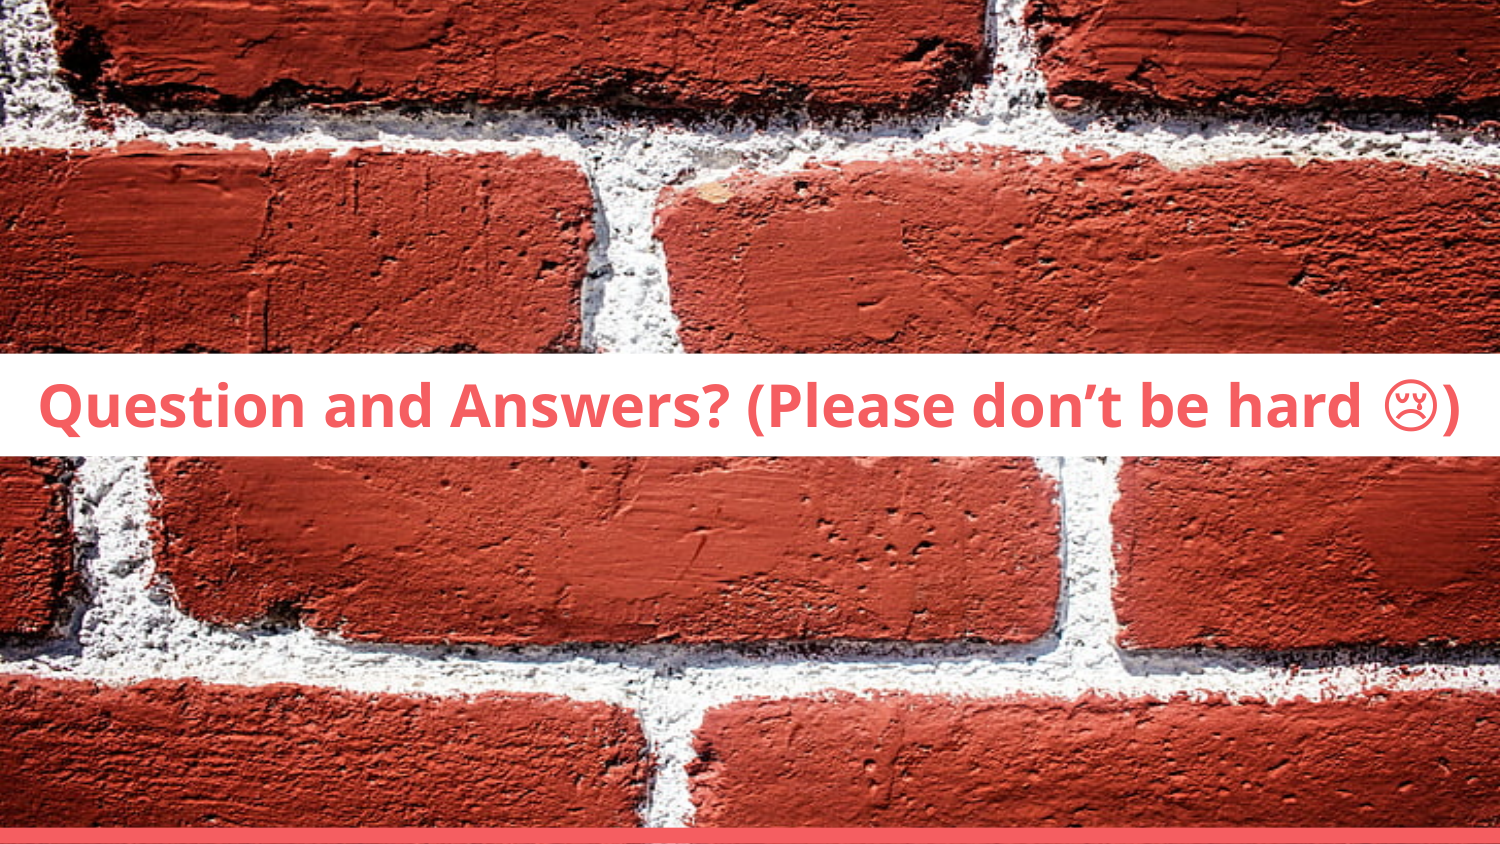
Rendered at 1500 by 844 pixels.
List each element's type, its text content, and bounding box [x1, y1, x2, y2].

picture [0, 457, 1500, 827]
picture [0, 0, 1500, 353]
title Question and Answers? (Please don’t be hard 😢) [0, 353, 1500, 457]
